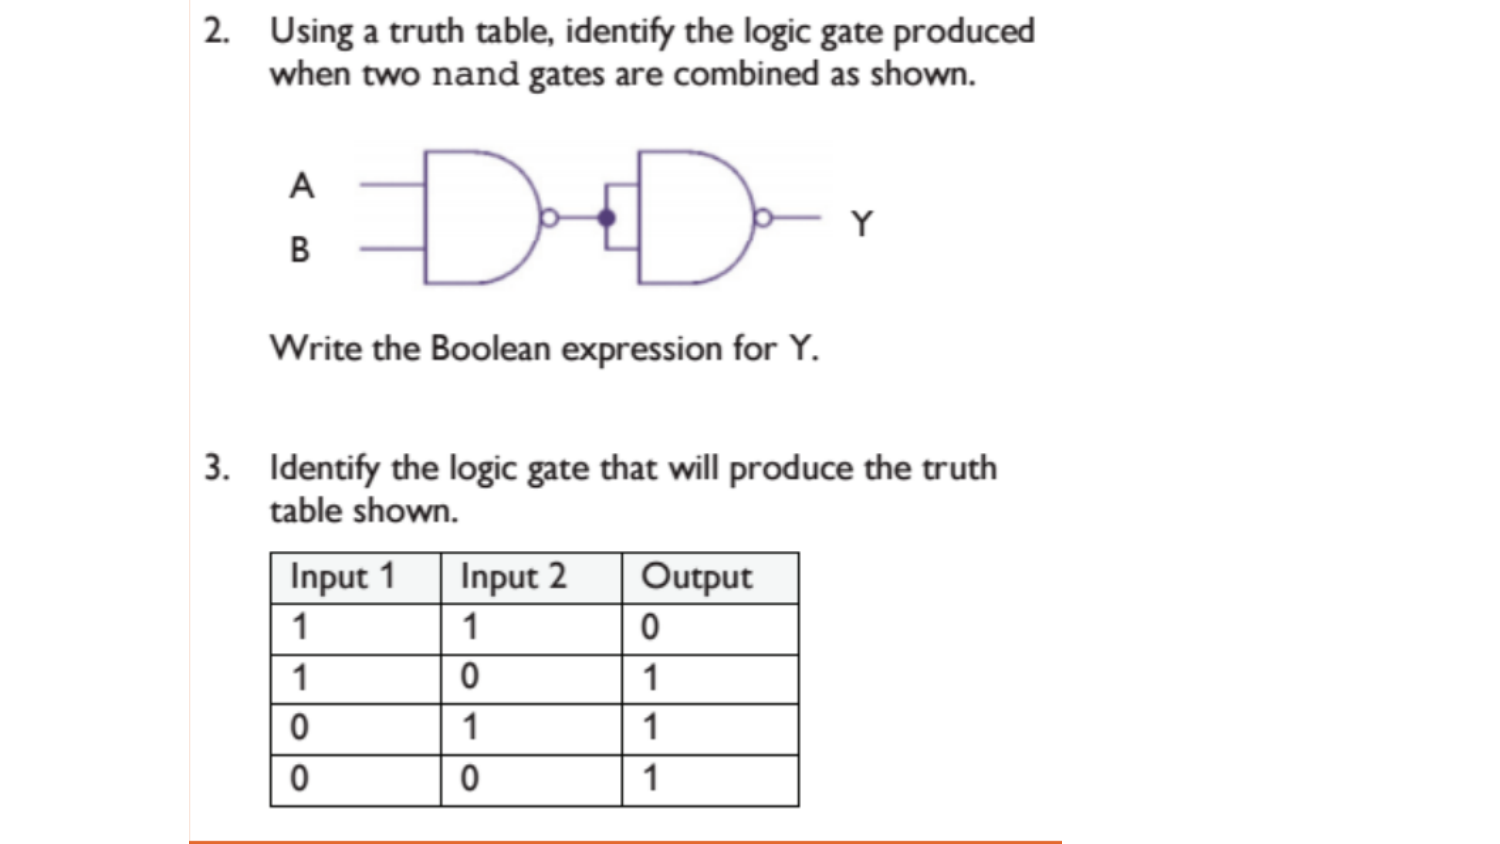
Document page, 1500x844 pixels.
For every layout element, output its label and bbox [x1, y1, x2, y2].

picture [188, 0, 1062, 844]
